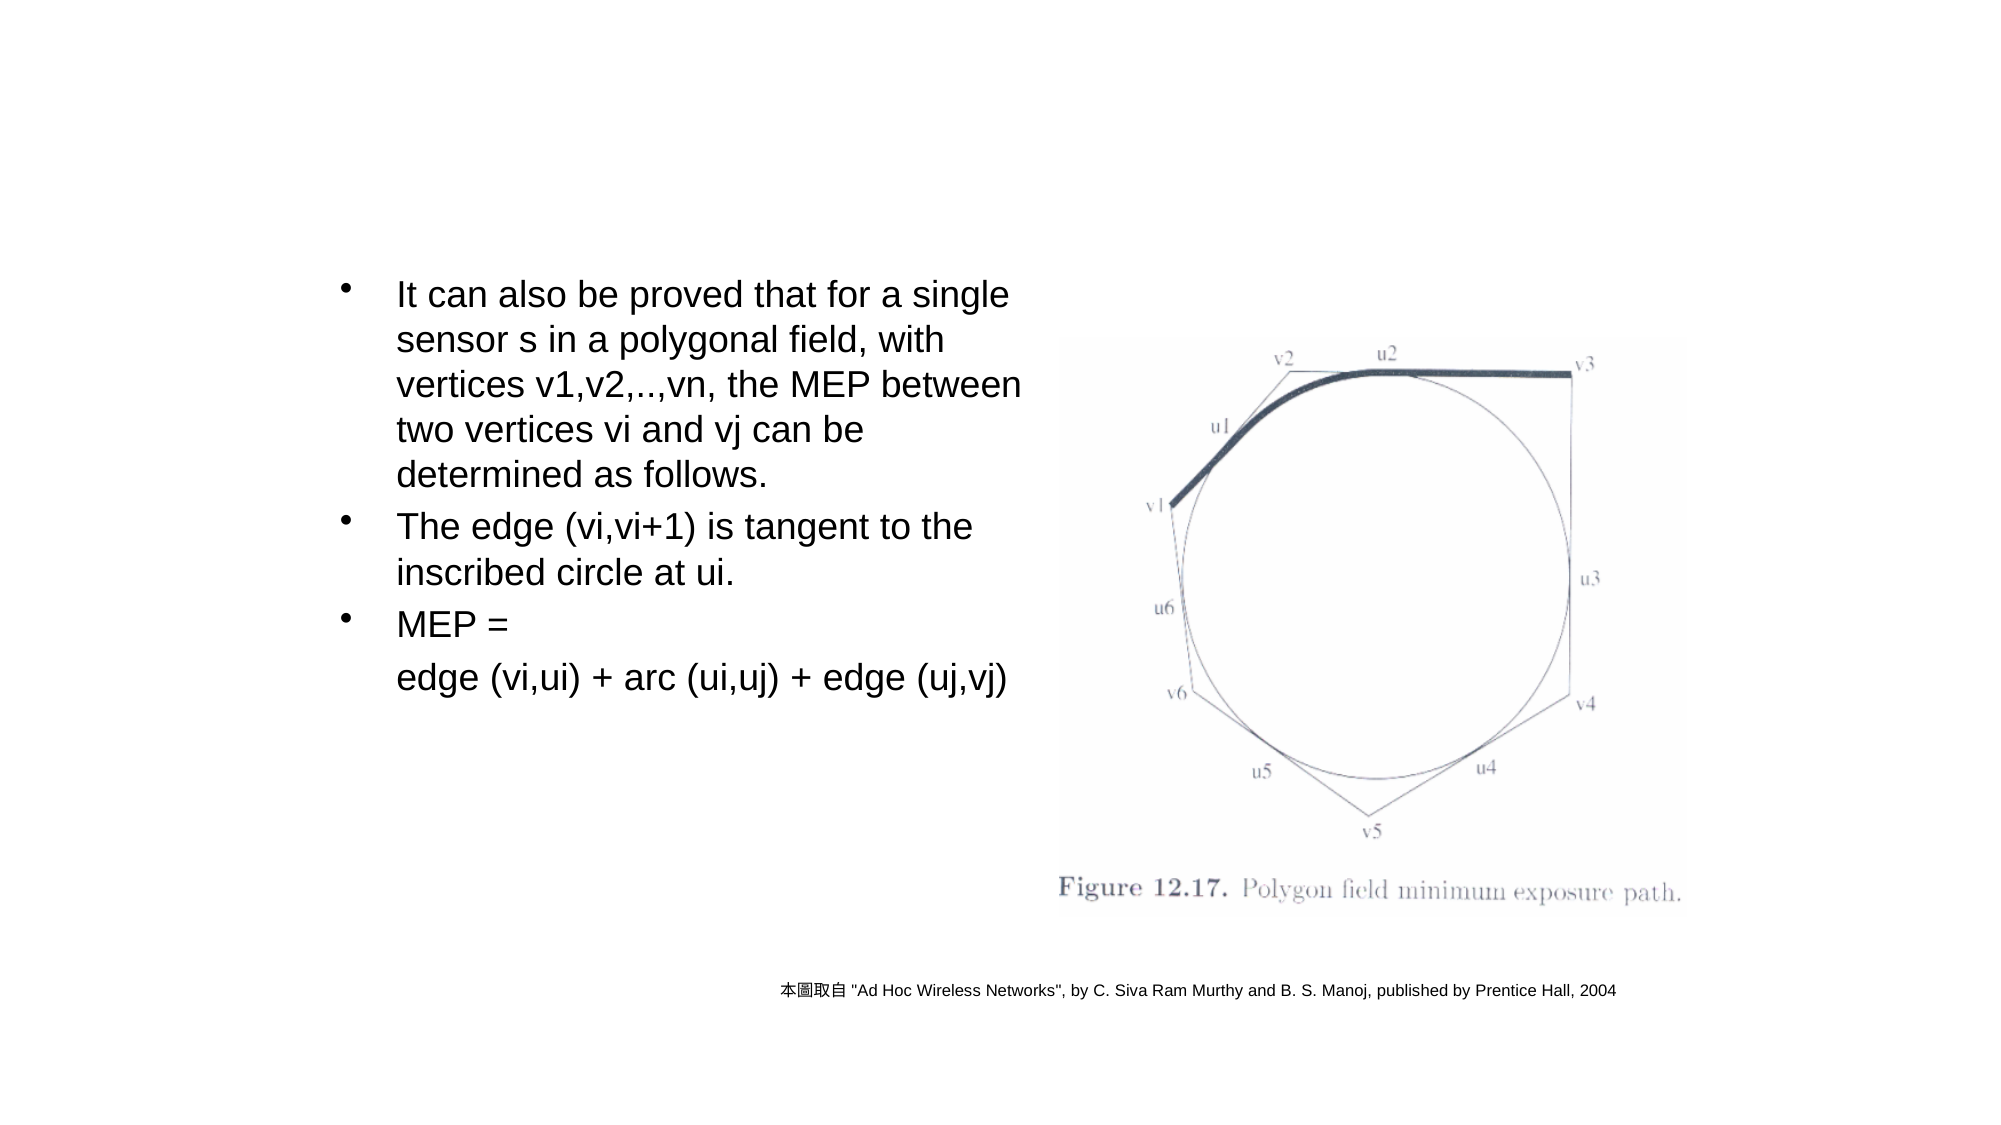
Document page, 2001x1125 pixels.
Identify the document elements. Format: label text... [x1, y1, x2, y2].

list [1058, 337, 1687, 917]
list It can also be proved that for a single sensor s in a polygonal field, with vertices v1,v2,..,vn, the MEP between two vertices vi and vj can be determined as follows. The edge (vi,vi+1) is tangent to the inscribed circle at ui. MEP = edge (vi,ui) + arc (ui,uj) + edge (uj,vj) [324, 262, 1060, 1006]
footer 本圖取自"Ad Hoc Wireless Networks", by C. Siva Ram Murthy and B. S. Manoj, published by Prentice Hall, 2004 [671, 972, 1727, 1030]
